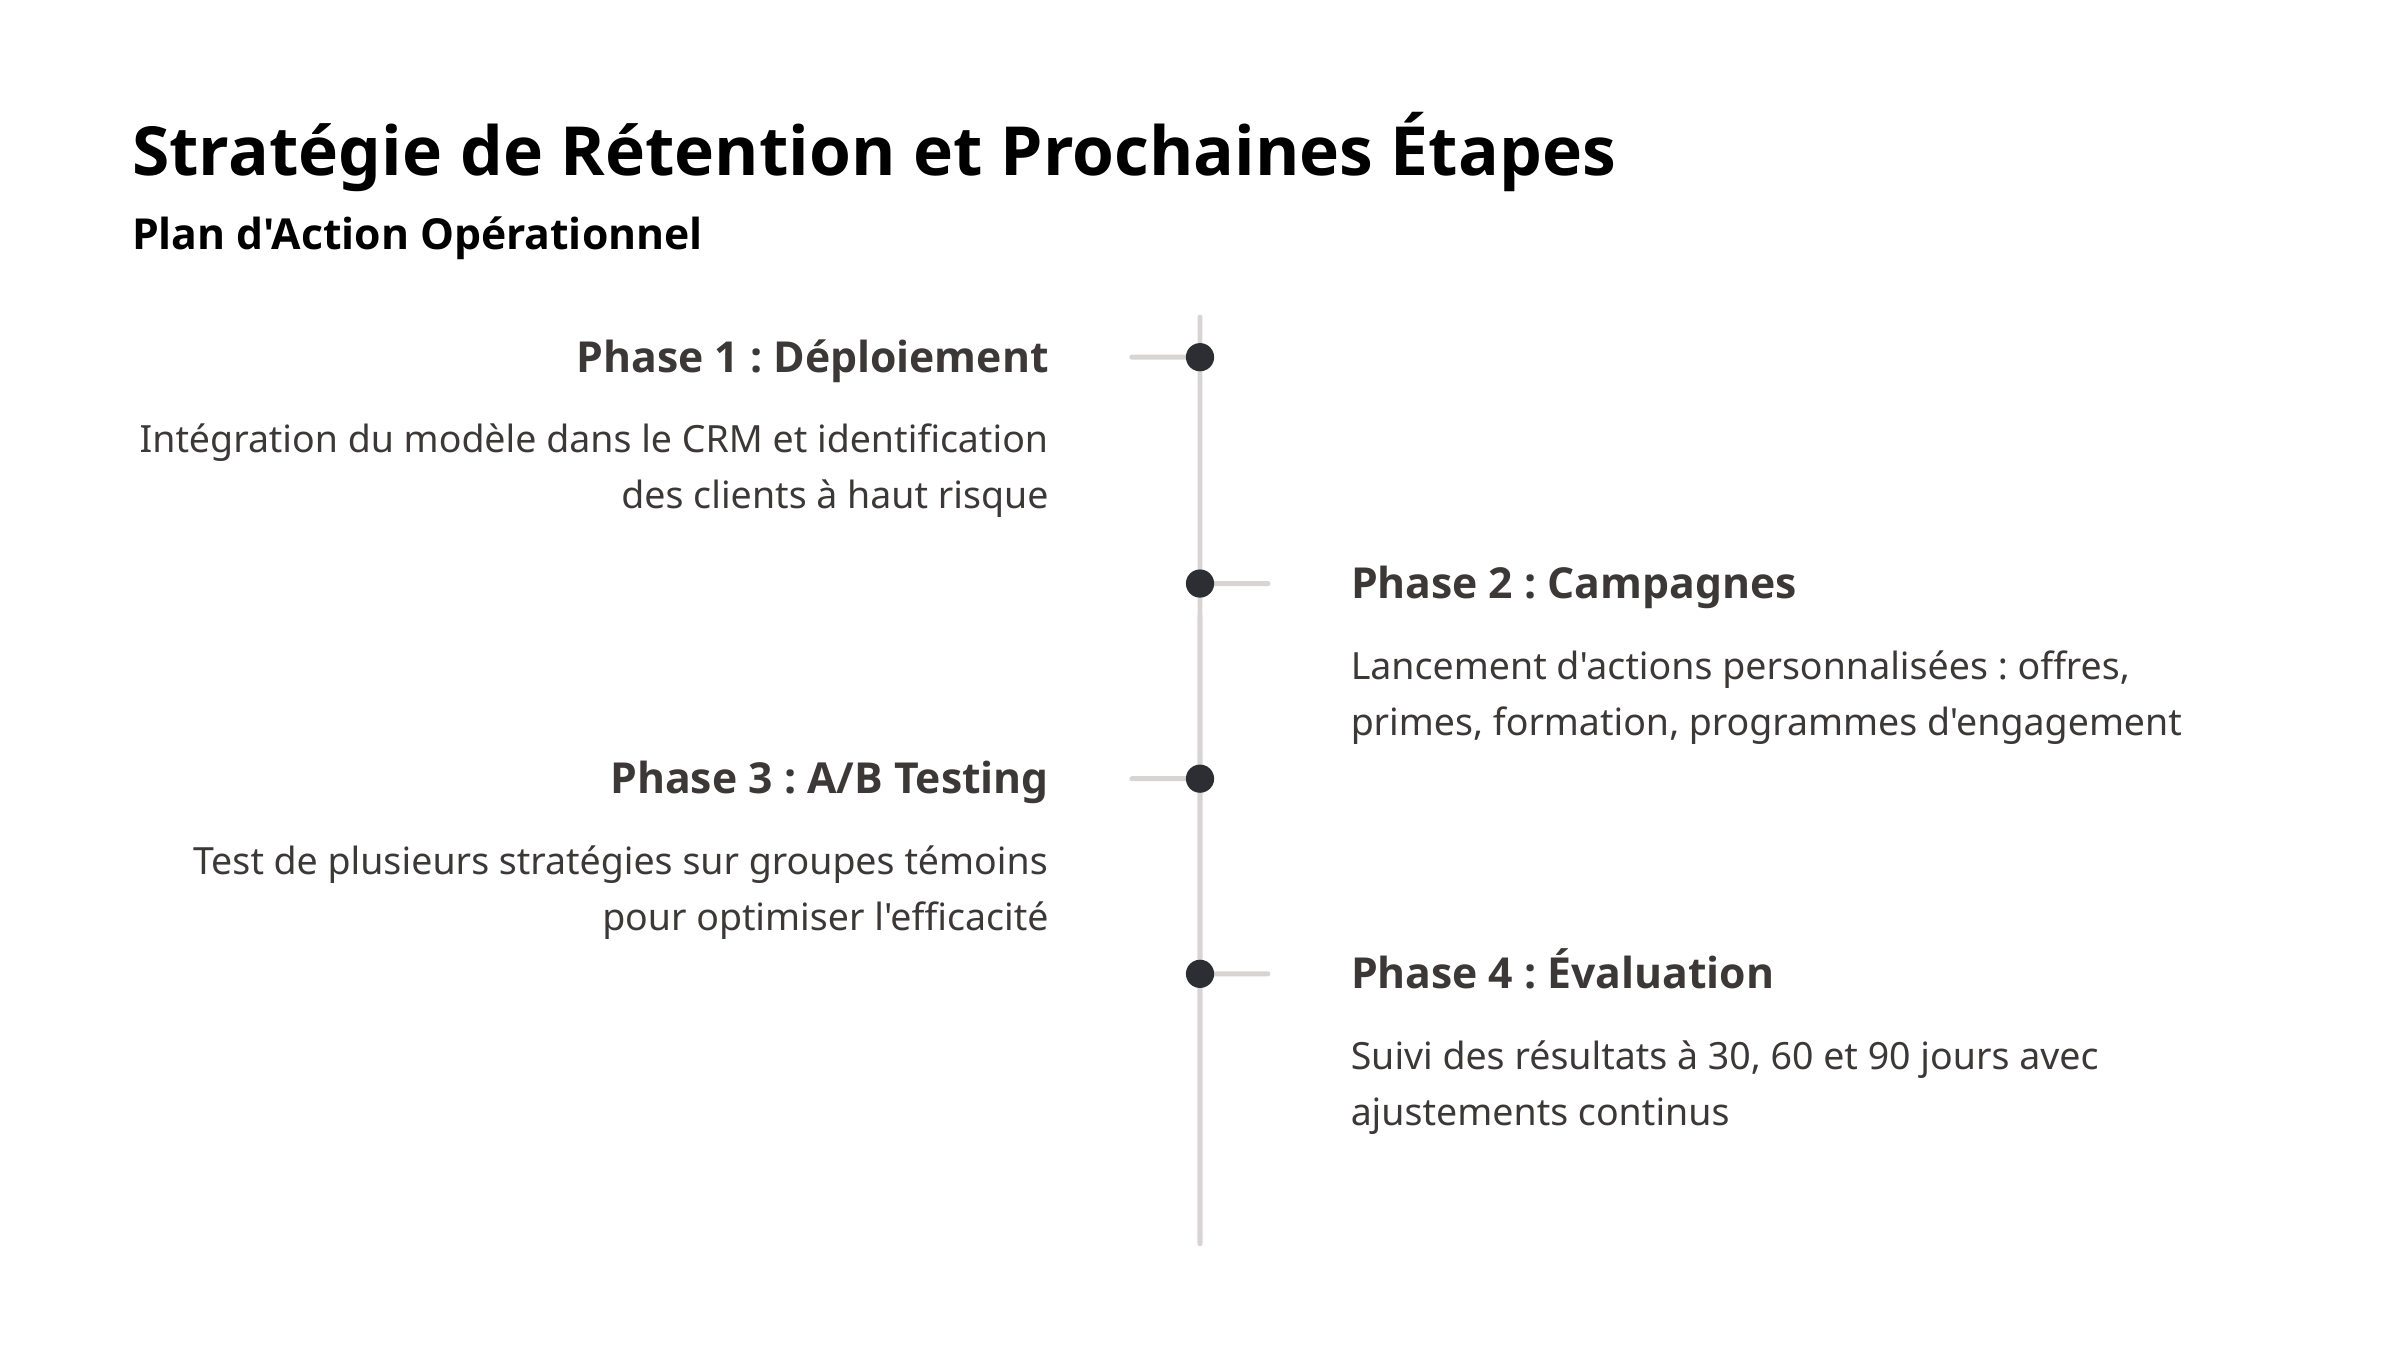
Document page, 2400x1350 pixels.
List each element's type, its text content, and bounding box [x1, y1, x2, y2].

text_box Lancement d'actions personnalisées : offres, primes, formation, programmes d'engagement [1350, 630, 2268, 744]
text_box [1197, 988, 1203, 1247]
text_box [1185, 569, 1215, 598]
text_box Phase 3 : A/B Testing [577, 749, 1049, 803]
text_box Suivi des résultats à 30, 60 et 90 jours avec ajustements continus [1350, 1020, 2268, 1134]
text_box [1197, 372, 1203, 569]
text_box [1185, 764, 1215, 793]
text_box [1185, 343, 1215, 372]
text_box Intégration du modèle dans le CRM et identification des clients à haut risque [131, 403, 1049, 518]
text_box [1197, 314, 1203, 343]
text_box [1129, 776, 1186, 782]
text_box Phase 4 : Évaluation [1350, 944, 1804, 998]
text_box [1197, 598, 1203, 764]
text_box [1214, 581, 1271, 587]
text_box Plan d'Action Opérationnel [132, 204, 738, 259]
text_box [1214, 971, 1271, 977]
text_box [1197, 793, 1203, 959]
text_box Phase 2 : Campagnes [1350, 554, 1829, 608]
text_box Phase 1 : Déploiement [553, 327, 1049, 382]
text_box Test de plusieurs stratégies sur groupes témoins pour optimiser l'efficacité [131, 825, 1049, 939]
text_box Stratégie de Rétention et Prochaines Étapes [131, 103, 1721, 190]
text_box [1185, 959, 1215, 988]
text_box [1129, 354, 1186, 360]
